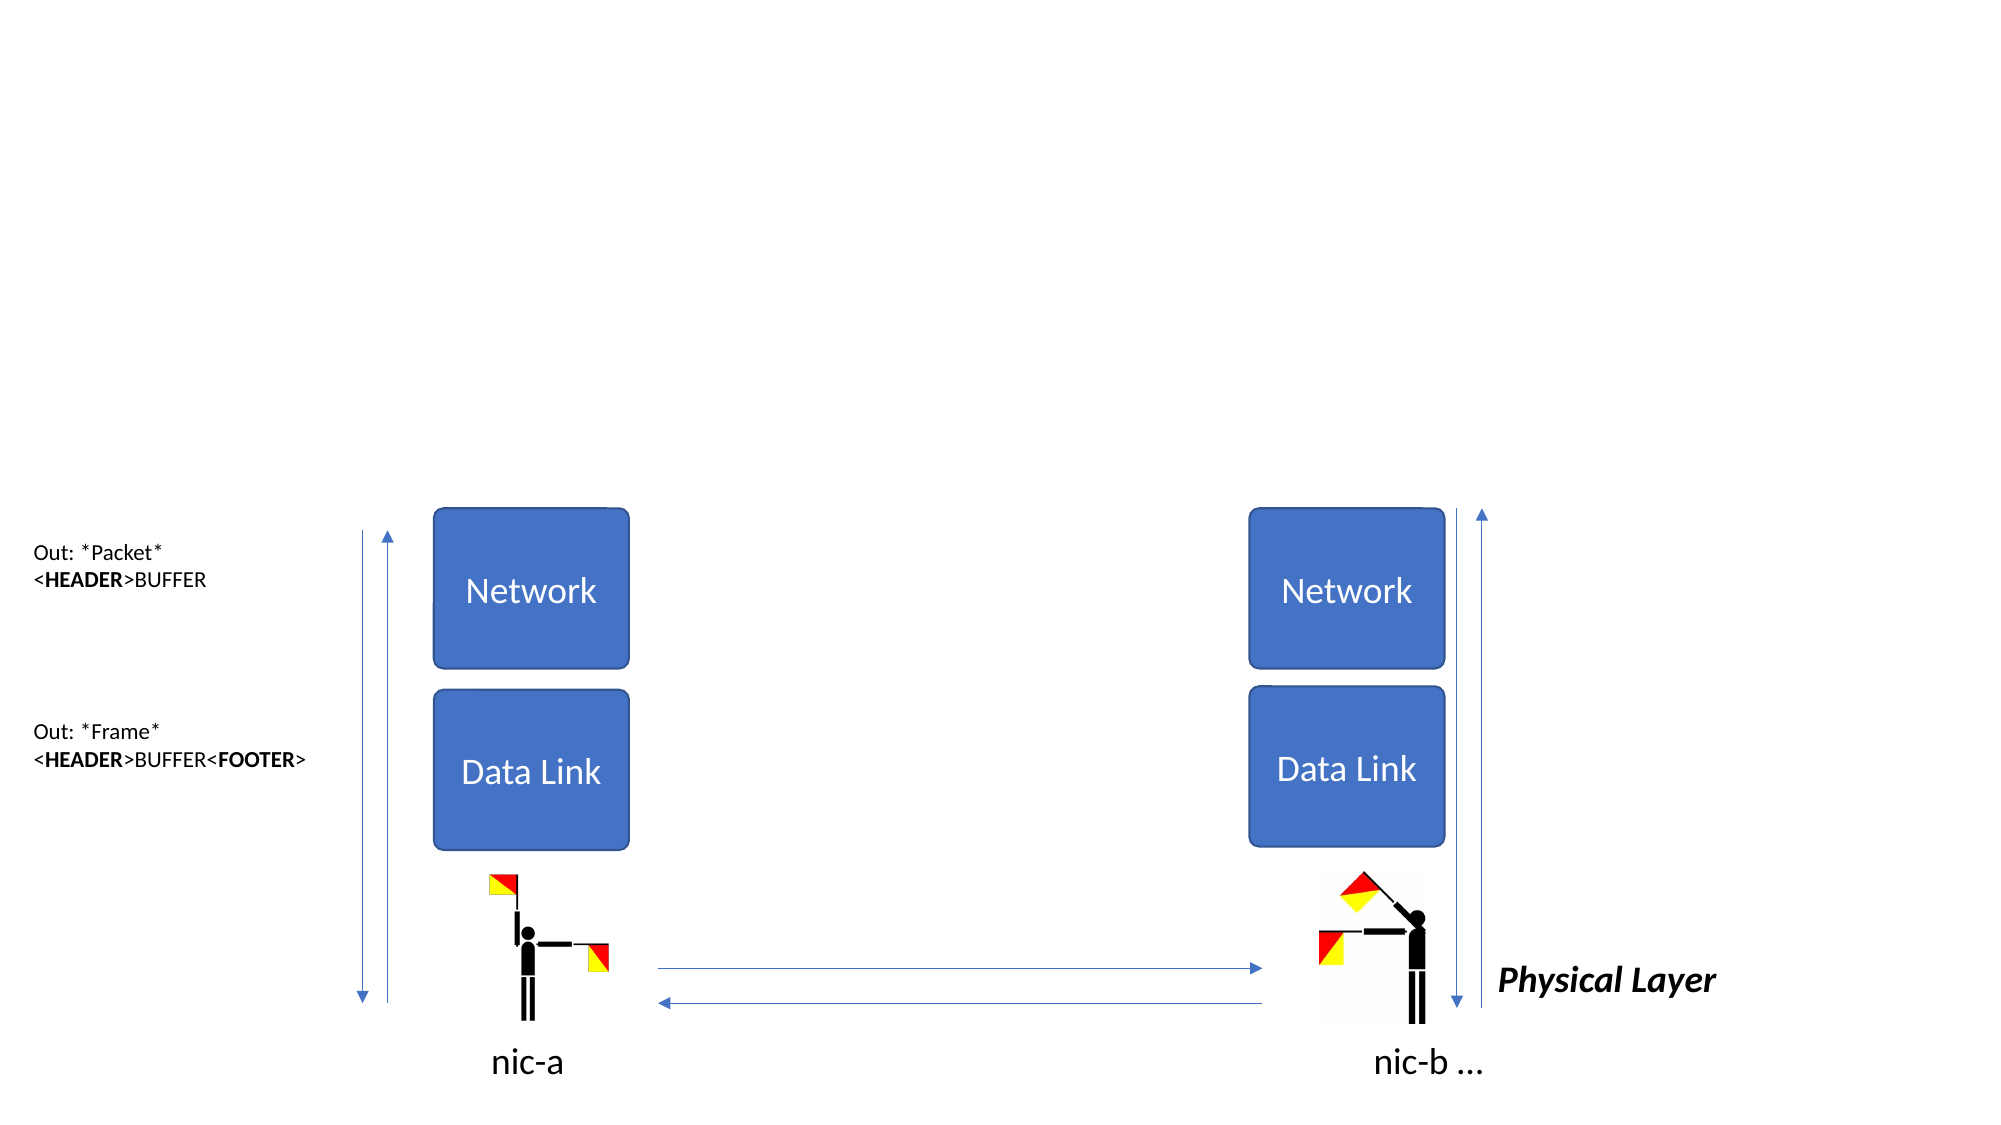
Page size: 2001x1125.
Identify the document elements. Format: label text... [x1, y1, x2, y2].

text_box Out: *Frame* <HEADER>BUFFER<FOOTER> [18, 709, 338, 824]
text_box Network [1248, 507, 1446, 670]
text_box nic-b … [1358, 1029, 1499, 1090]
text_box Data Link [432, 688, 630, 852]
picture [444, 871, 612, 1024]
picture [1319, 871, 1426, 1024]
text_box Physical Layer [1483, 947, 1732, 1008]
text_box Network [432, 507, 630, 670]
text_box Out: *Packet* <HEADER>BUFFER [18, 530, 338, 645]
text_box nic-a [476, 1029, 580, 1090]
text_box Data Link [1248, 685, 1446, 848]
